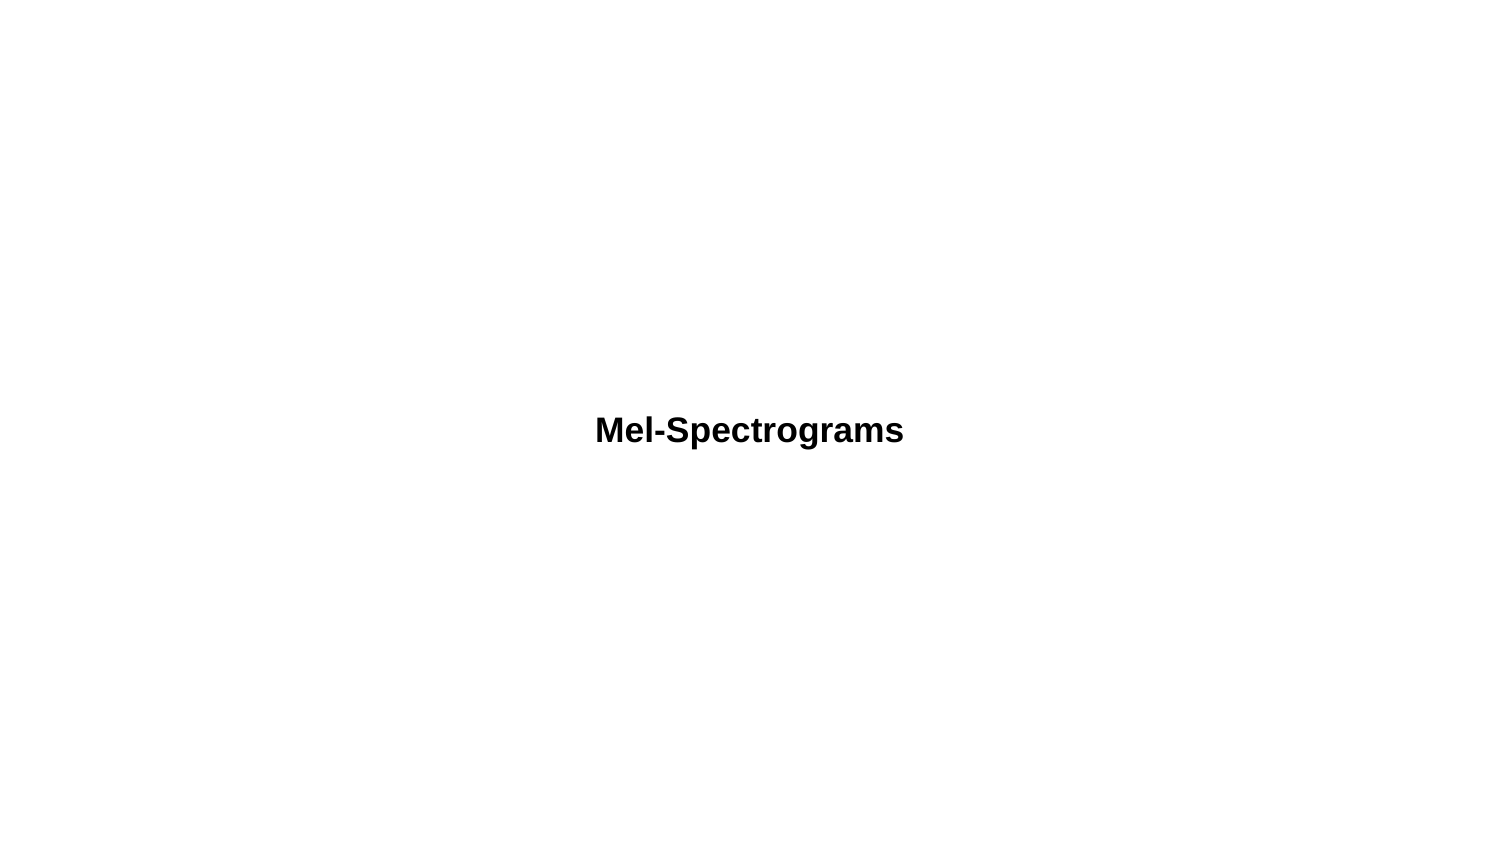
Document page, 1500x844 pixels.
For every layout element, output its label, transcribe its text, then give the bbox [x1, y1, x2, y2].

text_box Mel-Spectrograms [201, 385, 1299, 465]
